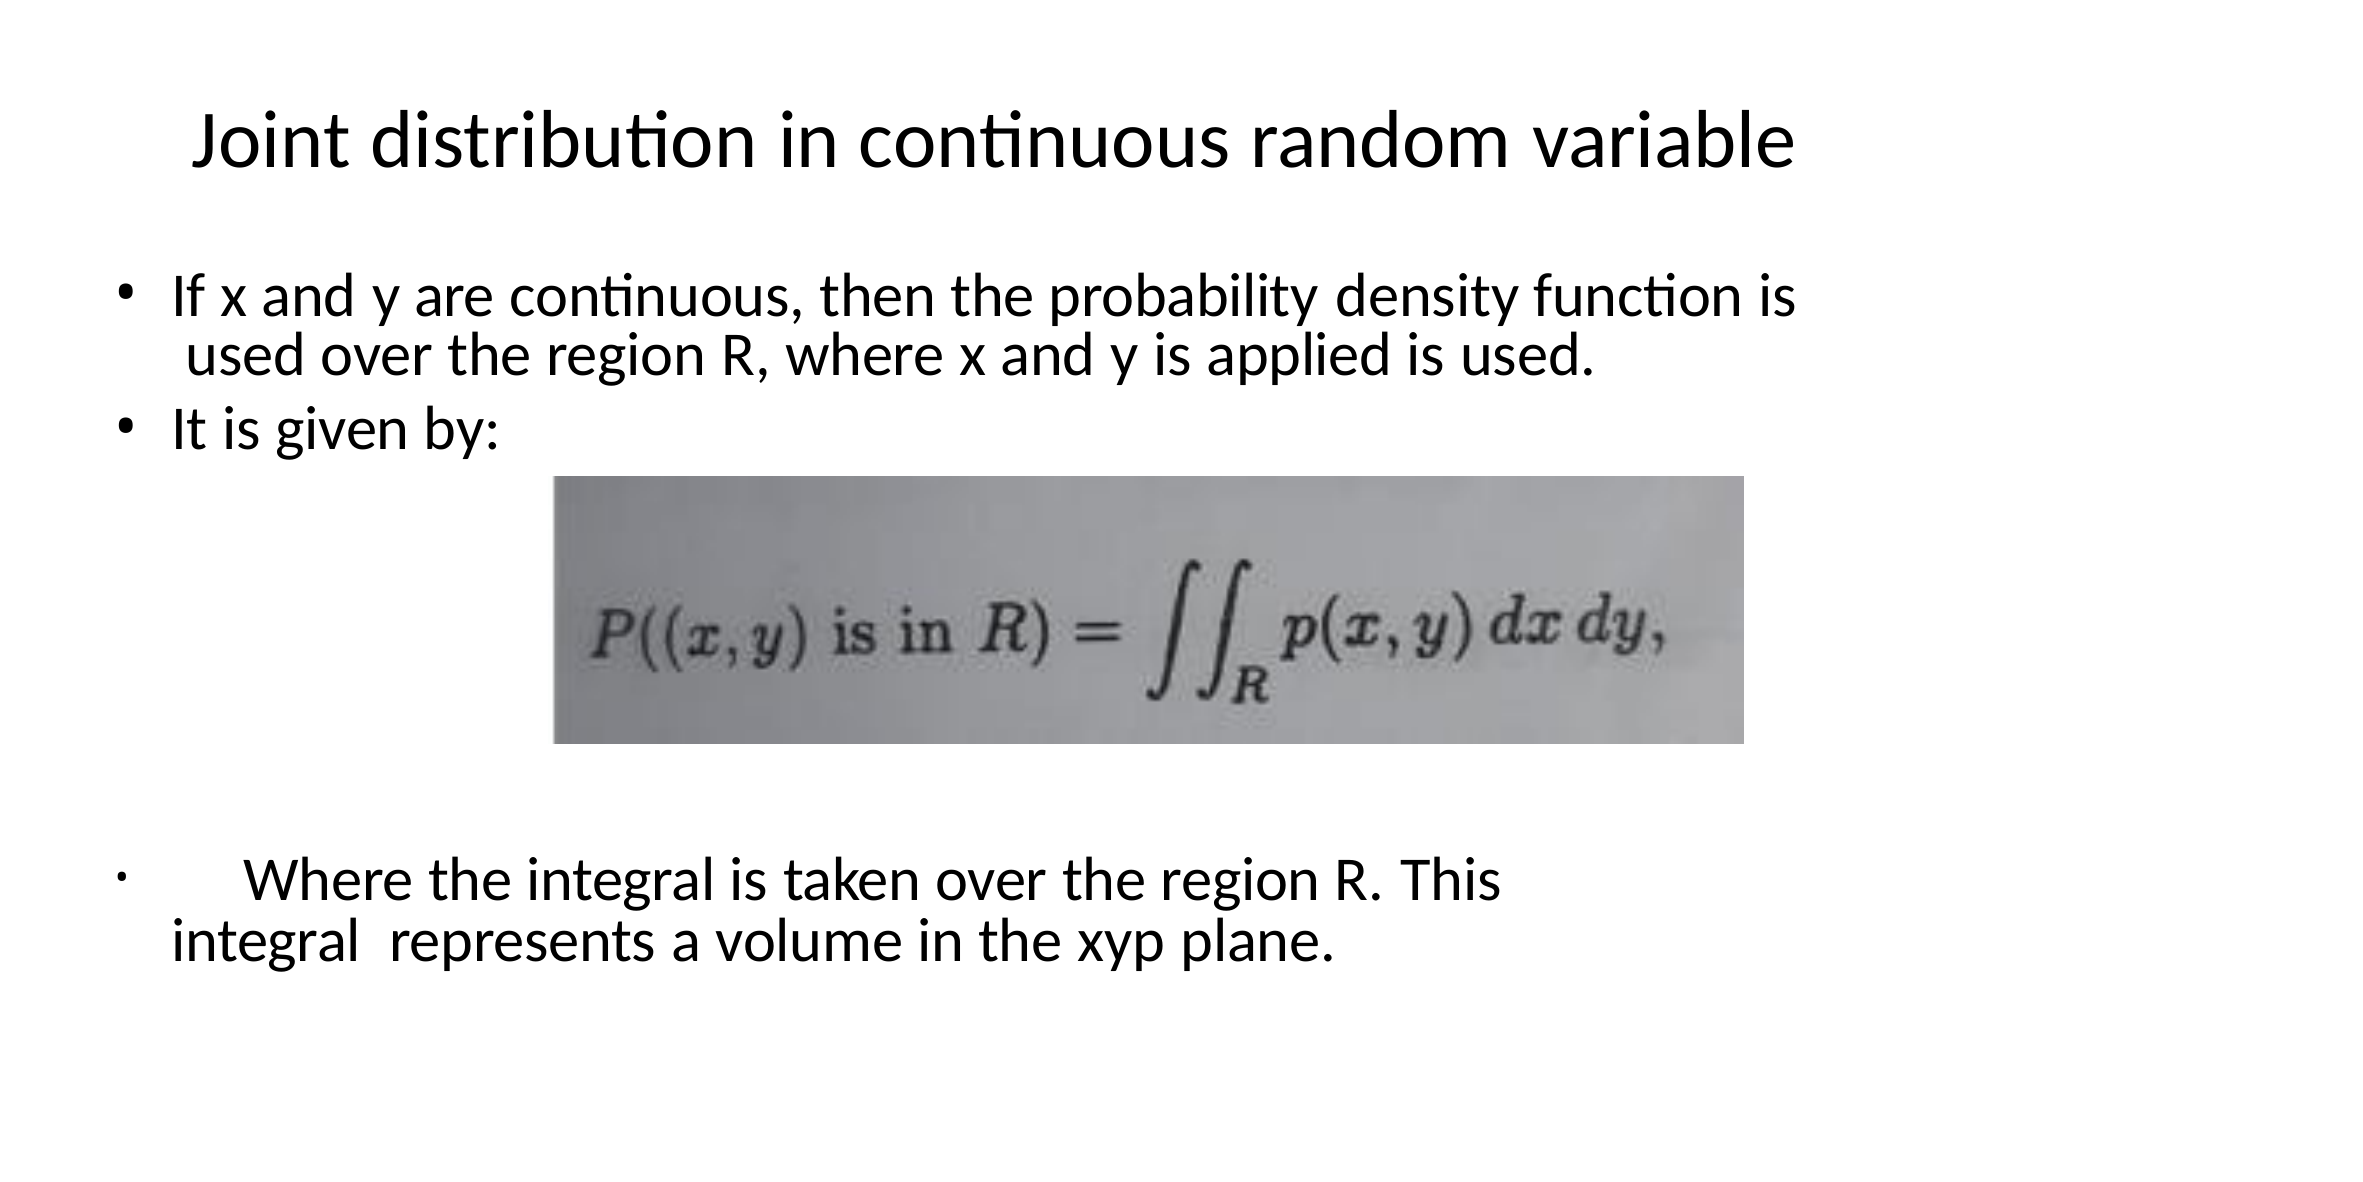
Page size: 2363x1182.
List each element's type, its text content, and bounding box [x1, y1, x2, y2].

title Joint distribution in continuous random variable [189, 82, 1810, 283]
text_box Where the integral is taken over the region R. This integral represents a volume in the xyp plane. [112, 836, 1659, 975]
text_box If x and y are continuous, then the probability density function is used over the region R, where x and y is applied is used. It is given by: [112, 251, 1806, 463]
picture [548, 476, 1744, 744]
